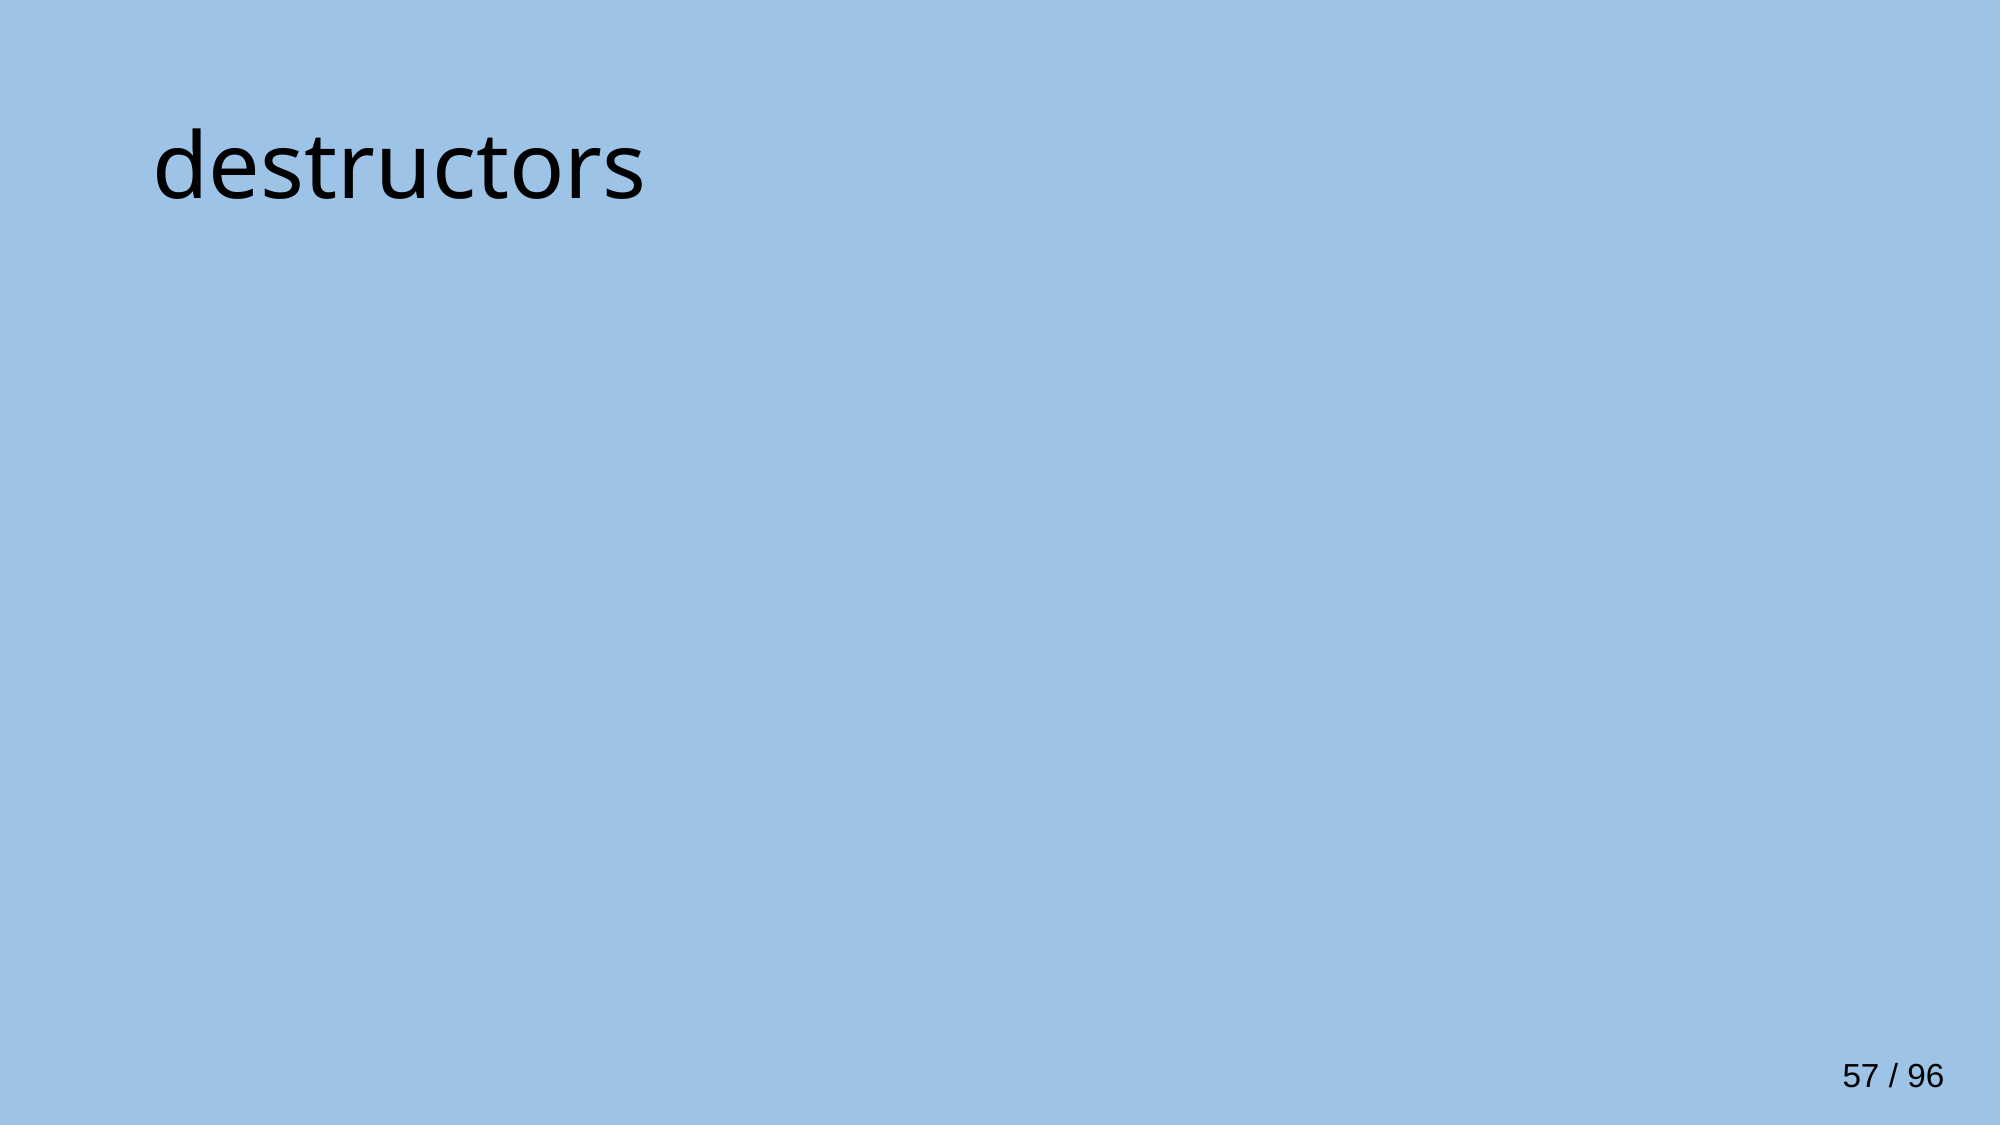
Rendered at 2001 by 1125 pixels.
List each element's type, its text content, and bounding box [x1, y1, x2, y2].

title destructors [137, 59, 1863, 278]
